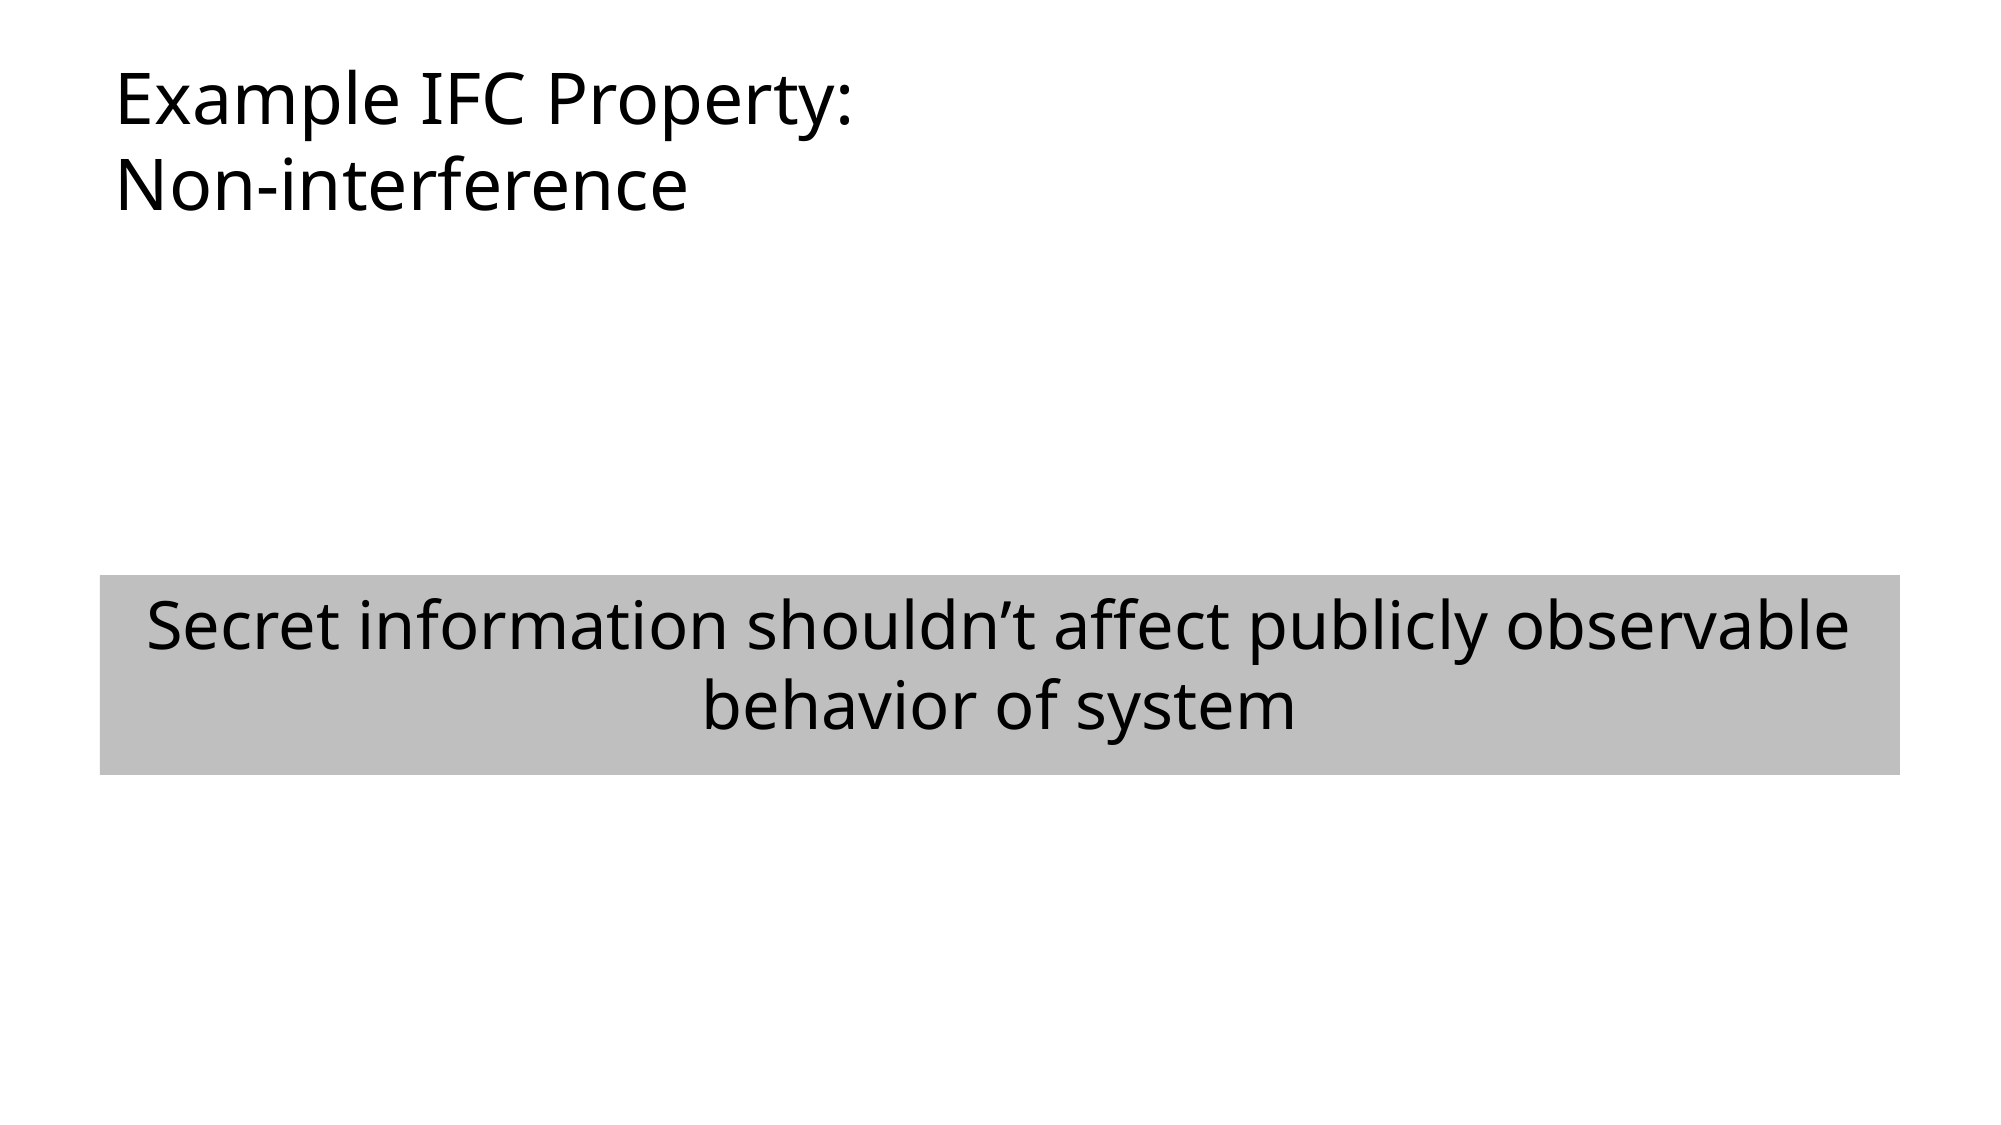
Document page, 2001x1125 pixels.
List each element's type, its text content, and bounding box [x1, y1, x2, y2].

list Secret information shouldn’t affect publicly observable behavior of system [99, 575, 1900, 775]
title Example IFC Property: Non-interference [99, 45, 1900, 233]
